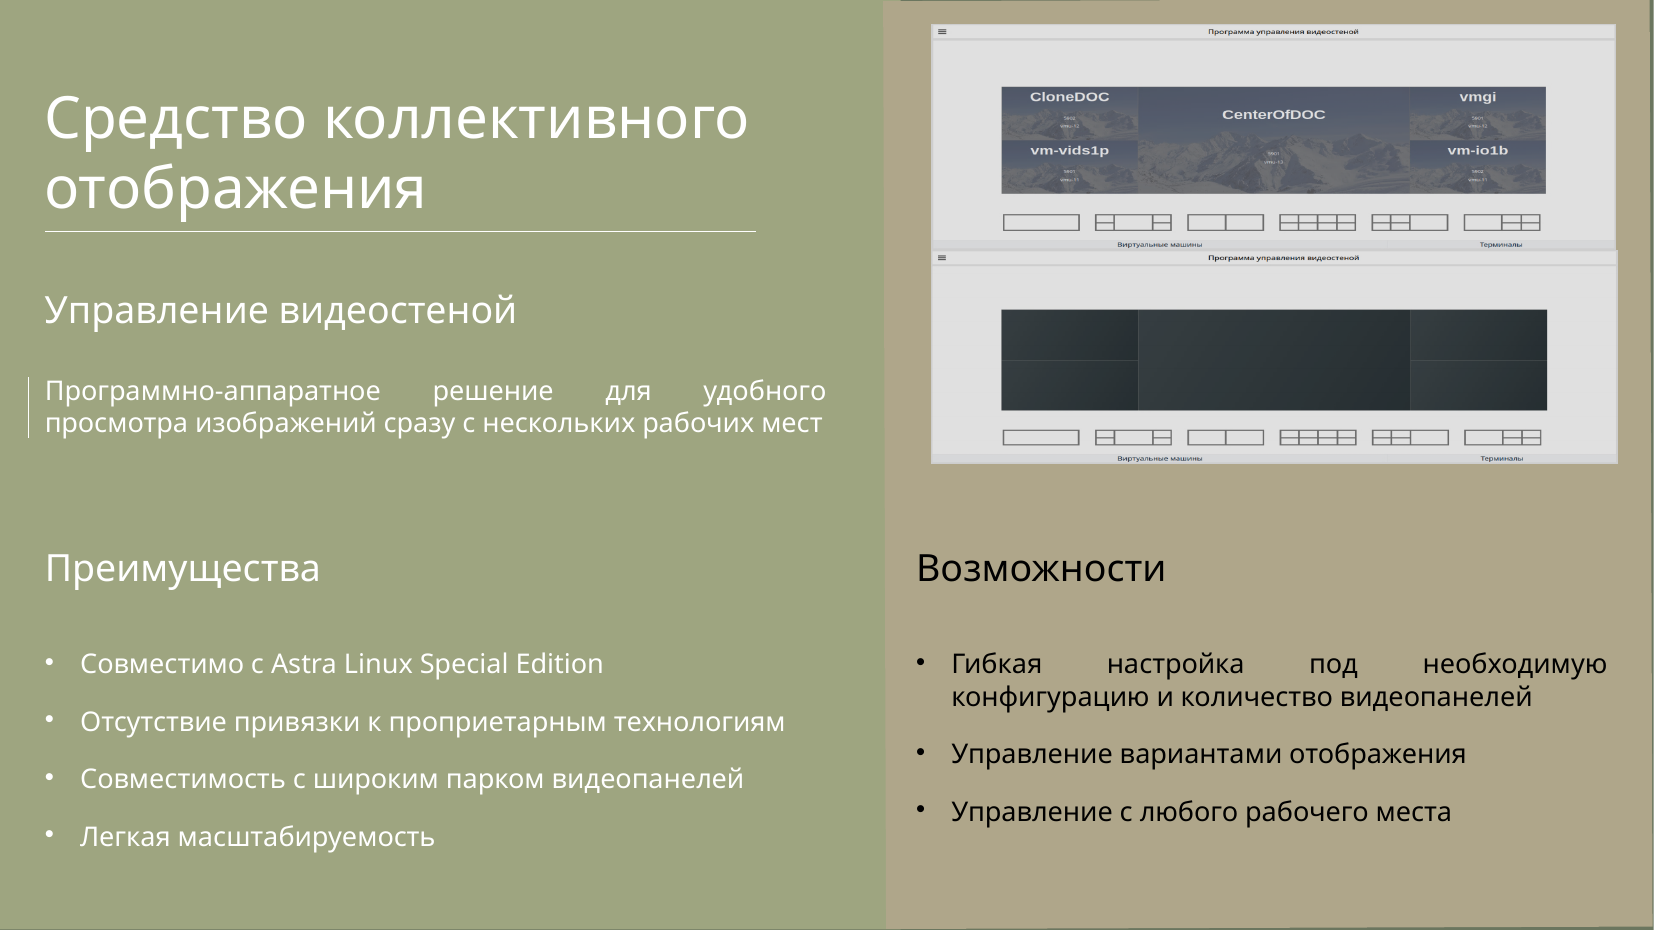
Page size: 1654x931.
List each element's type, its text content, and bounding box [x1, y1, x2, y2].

text_box Программно-аппаратное решение для удобного просмотра изображений сразу с нескольких рабочих мест [29, 366, 841, 512]
text_box Управление видеостеной [29, 278, 687, 337]
text_box Преимущества Совместимо с Astra Linux Special Edition Отсутствие привязки к проприетарным технологиям Совместимость с широким парком видеопанелей Легкая масштабируемость [29, 536, 1081, 879]
text_box Средство коллективного отображения [918, 548, 1611, 892]
text_box Управление видеостеной [933, 557, 1602, 883]
text_box [0, 0, 901, 930]
text_box [883, 0, 1653, 929]
text_box Средство коллективного отображения [29, 73, 871, 190]
picture [931, 24, 1618, 464]
text_box Возможности Гибкая настройка под необходимую конфигурацию и количество видеопанелей Управление вариантами отображения Управление с любого рабочего места [1081, 574, 1586, 867]
text_box Программно-аппаратное решение для удобного просмотра изображений сразу с нескольких рабочих мест [1081, 564, 1595, 876]
